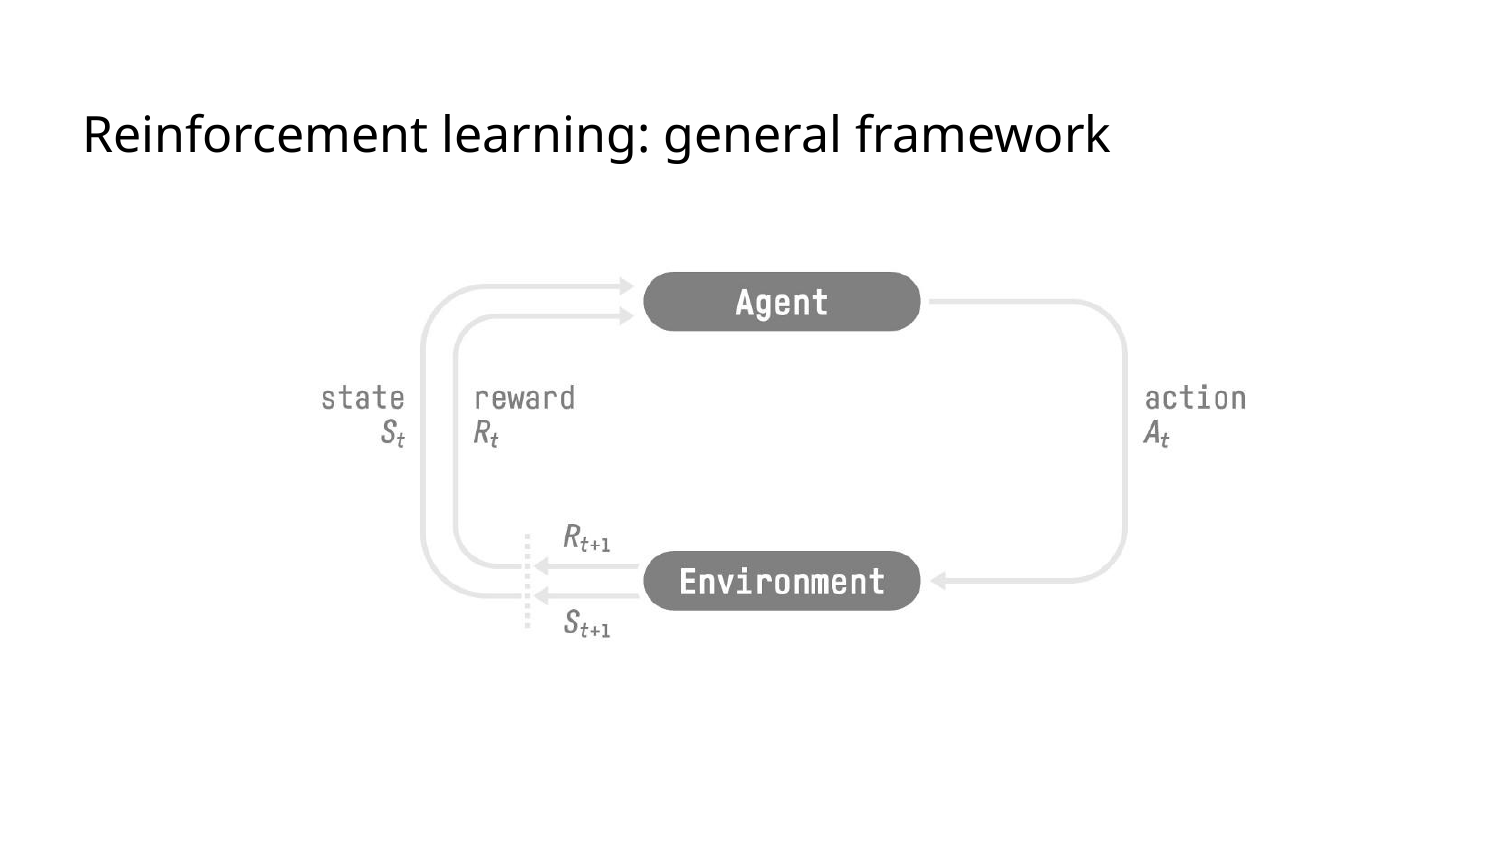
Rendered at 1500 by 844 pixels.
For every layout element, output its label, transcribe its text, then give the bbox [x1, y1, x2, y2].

title Reinforcement learning: general framework [70, 76, 1334, 197]
picture [299, 223, 1303, 674]
